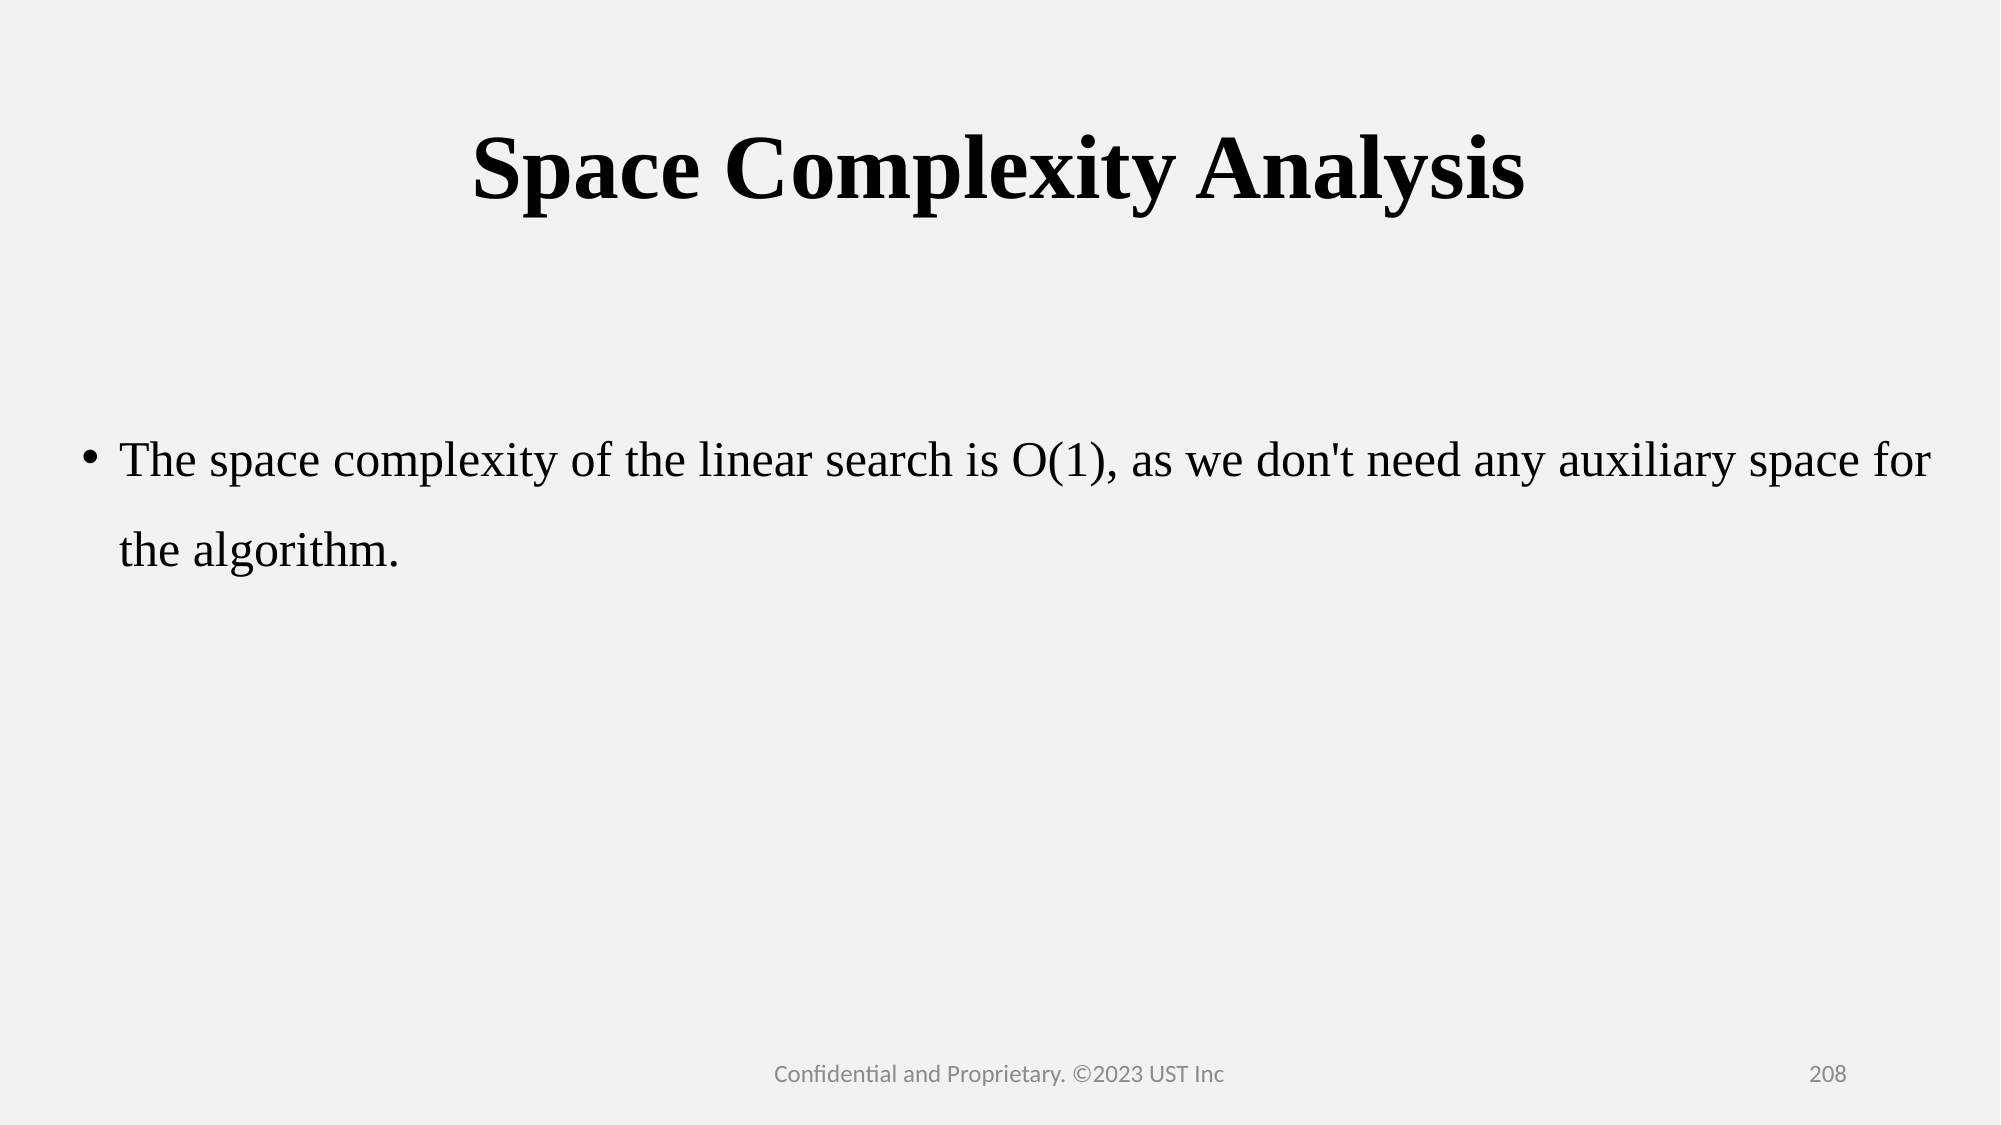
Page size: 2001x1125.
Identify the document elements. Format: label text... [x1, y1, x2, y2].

title Space Complexity Analysis [137, 59, 1863, 278]
list The space complexity of the linear search is O(1), as we don't need any auxiliary space for the algorithm. [66, 389, 2000, 1103]
footer Confidential and Proprietary. ©2023 UST Inc [662, 1042, 1338, 1103]
slide_number 208 [1412, 1042, 1863, 1103]
